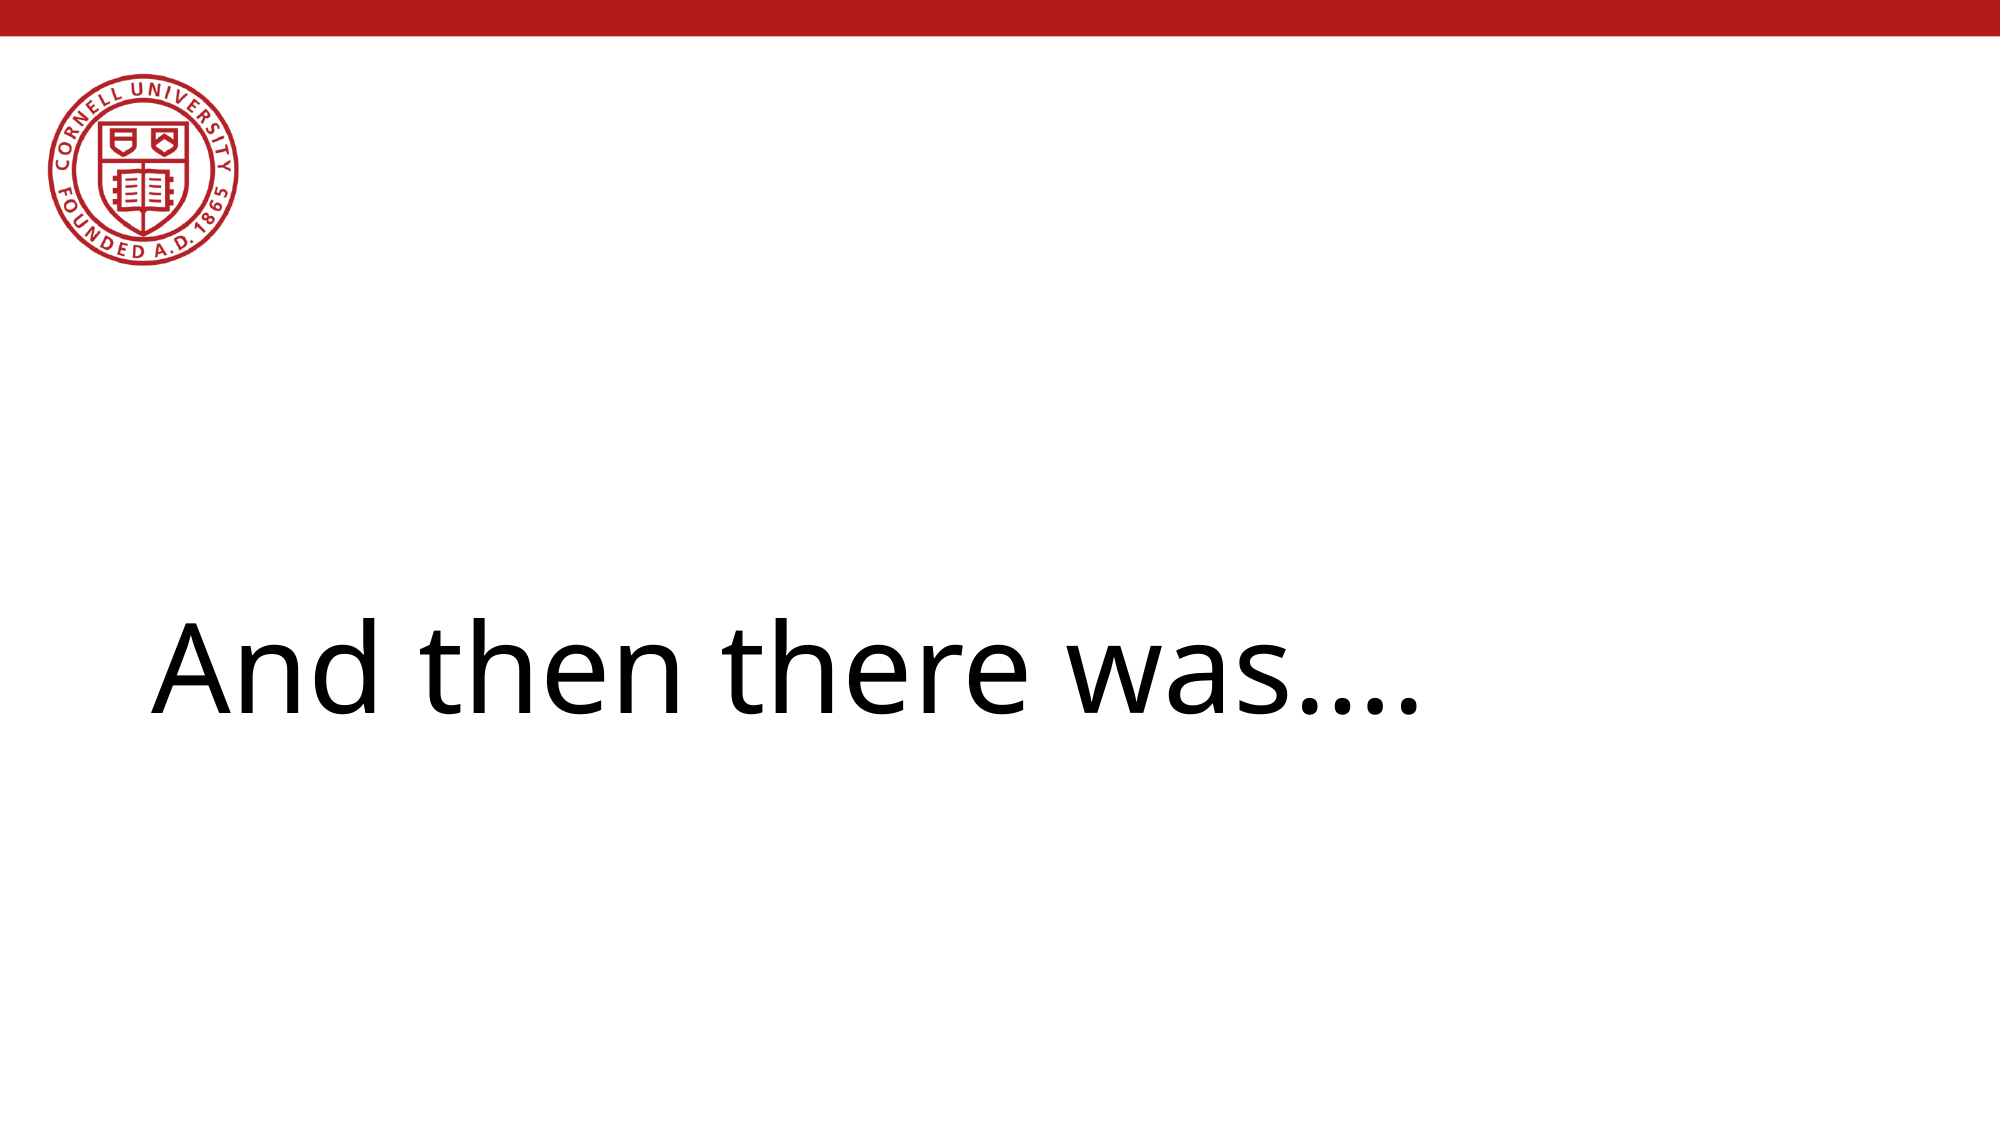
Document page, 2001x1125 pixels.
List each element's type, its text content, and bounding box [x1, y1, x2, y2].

title And then there was…. [136, 280, 1862, 749]
picture [39, 65, 267, 274]
